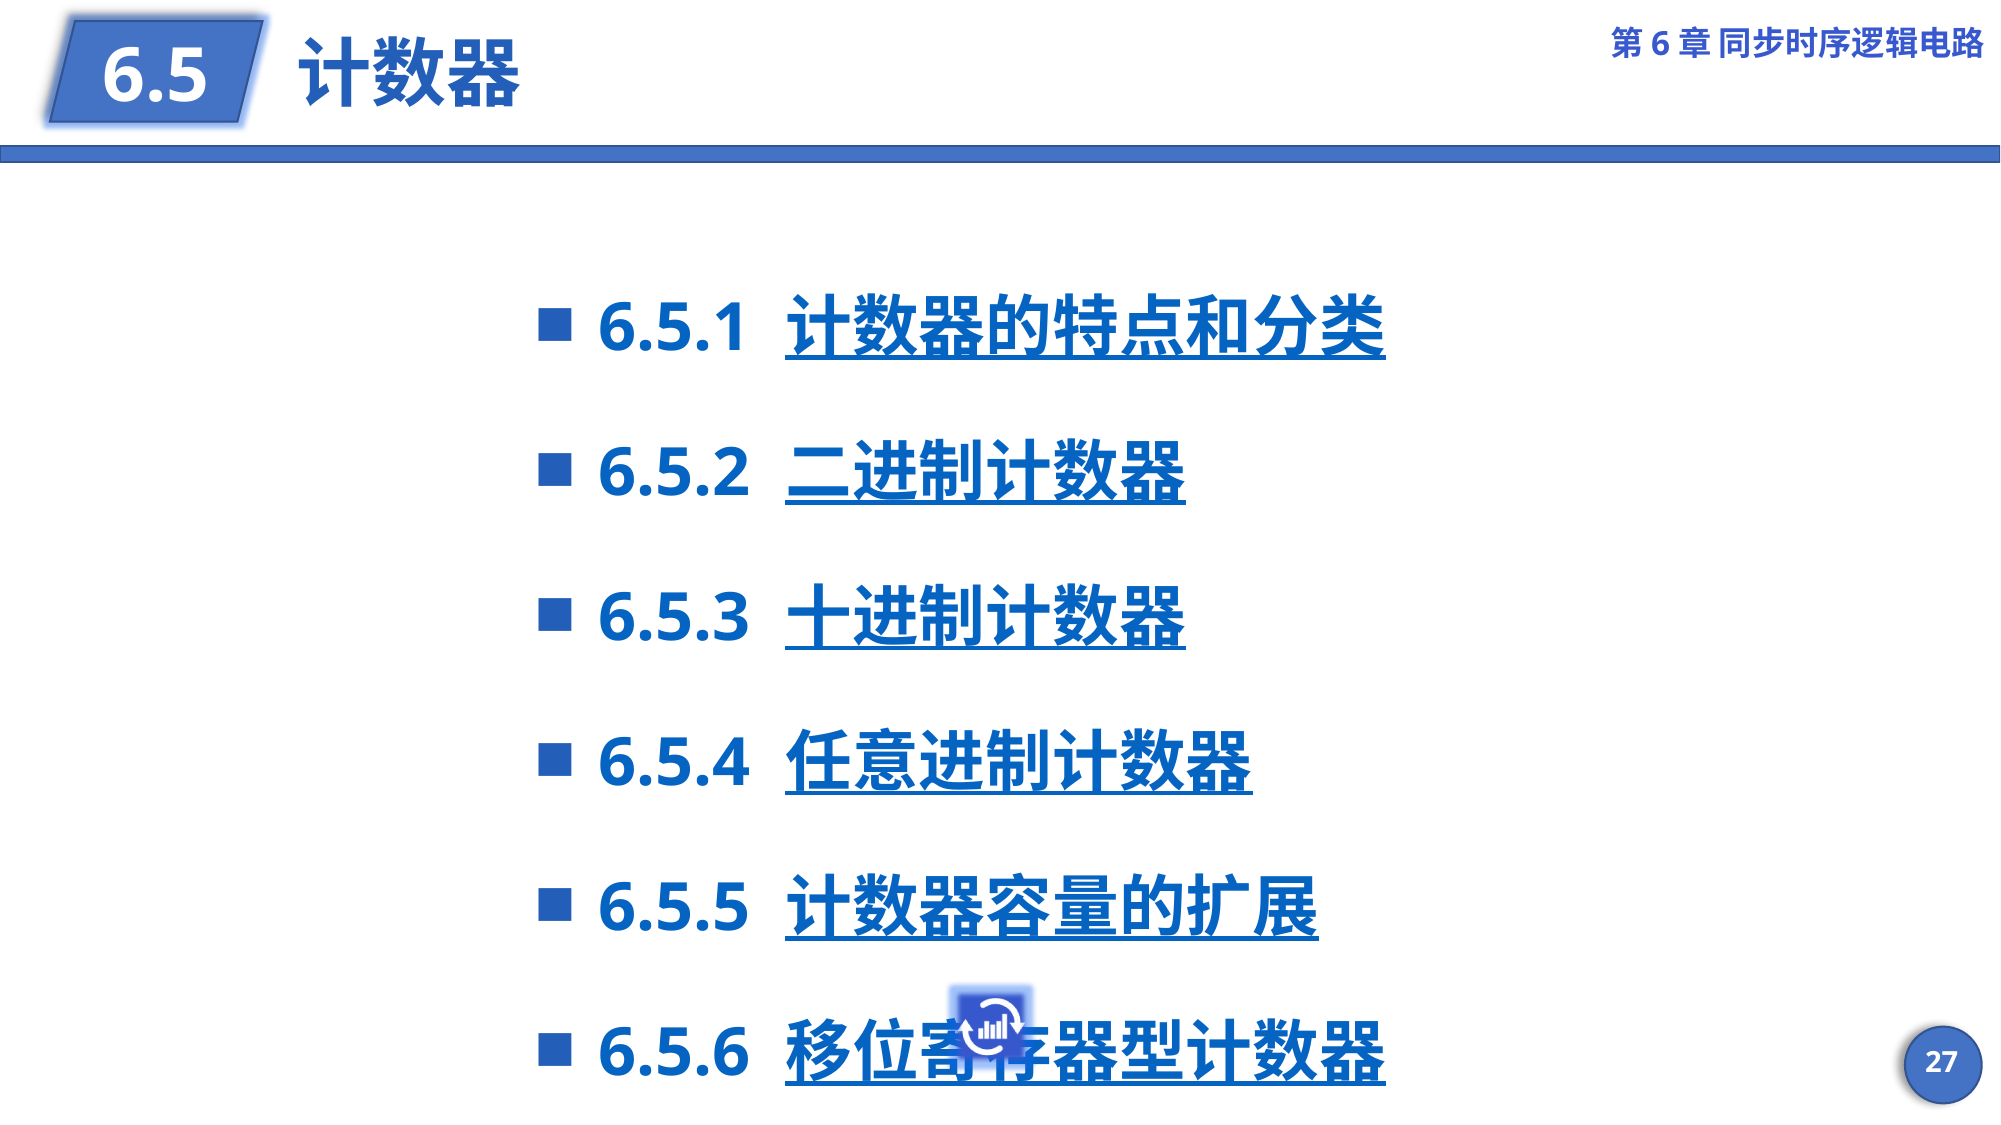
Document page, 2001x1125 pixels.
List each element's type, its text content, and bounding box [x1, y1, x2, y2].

slide_number 27 [1895, 1033, 1989, 1094]
title 计数器 [281, 16, 1592, 137]
picture [953, 989, 1029, 1064]
text_box 6.5 [48, 20, 264, 123]
footer 第6章 同步时序逻辑电路 [1579, 0, 2000, 84]
text_box 6.5.1 计数器的特点和分类 6.5.2 二进制计数器 6.5.3 十进制计数器 6.5.4 任意进制计数器 6.5.5 计数器容量的扩展 6.5.6 移位寄存器型计数器 [519, 227, 1709, 1114]
